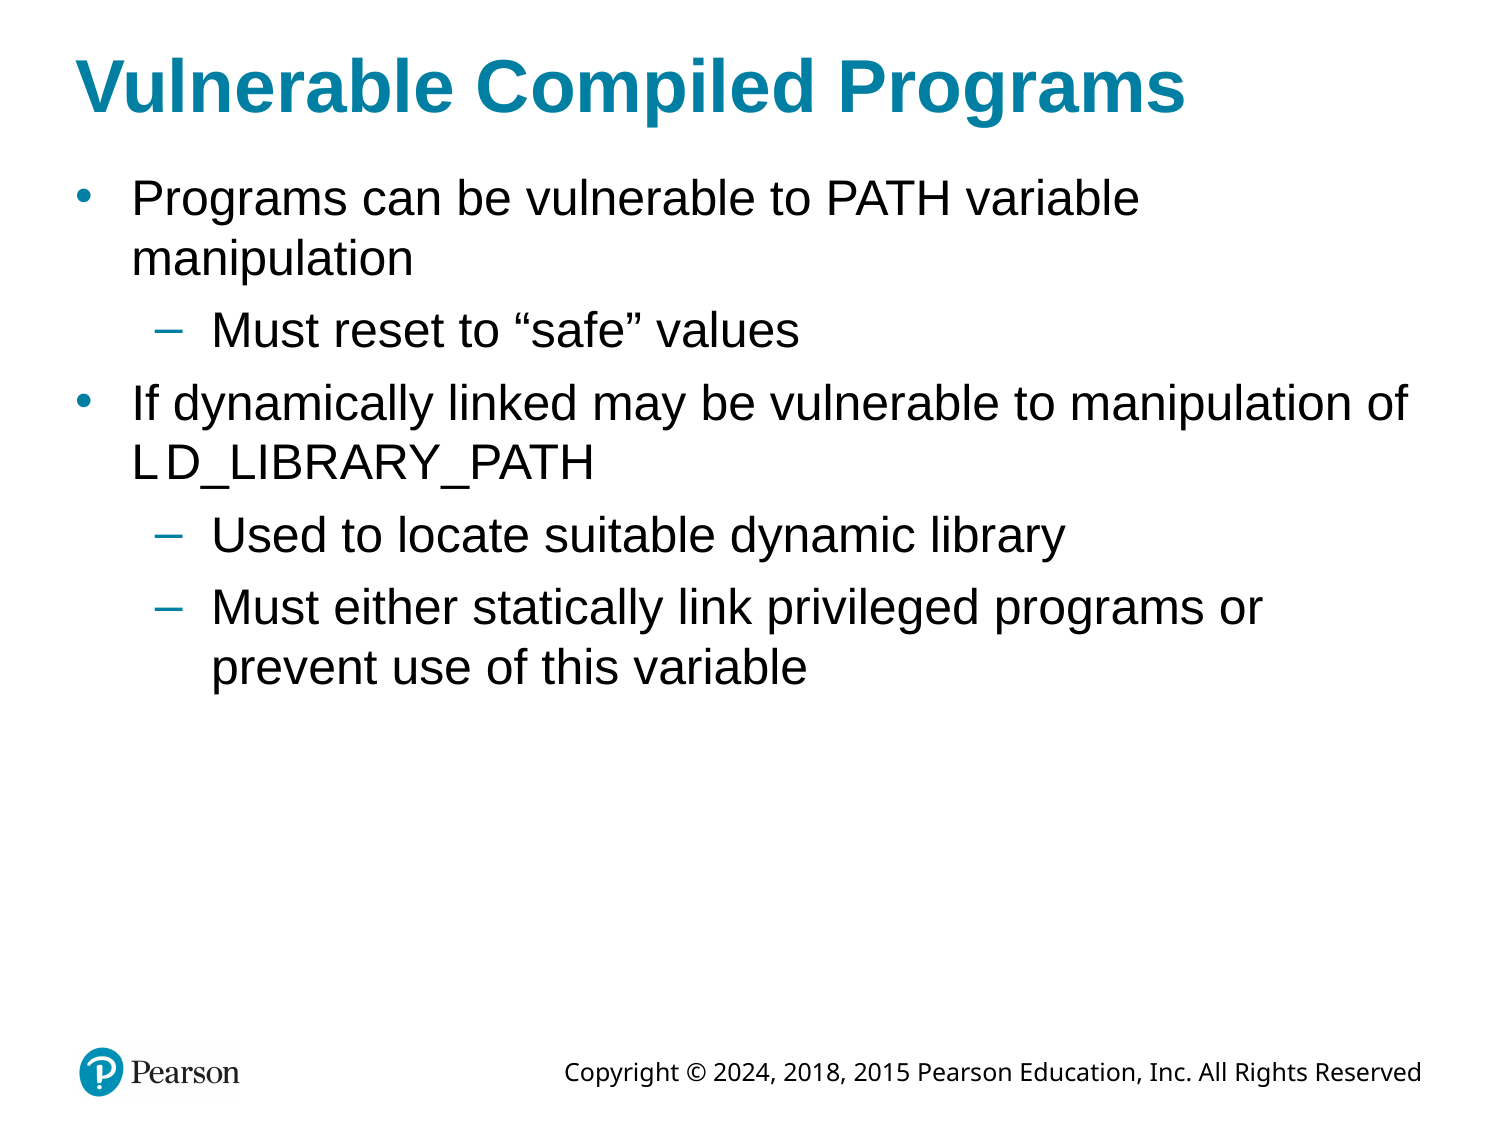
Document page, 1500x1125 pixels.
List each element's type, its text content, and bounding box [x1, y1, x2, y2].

picture [78, 1046, 241, 1098]
title Vulnerable Compiled Programs [75, 0, 1430, 108]
list Programs can be vulnerable to PATH variable manipulation Must reset to “safe” values If dynamically linked may be vulnerable to manipulation of L D_LIBRARY_PATH Used to locate suitable dynamic library Must either statically link privileged programs or prevent use of this variable [75, 108, 1430, 752]
